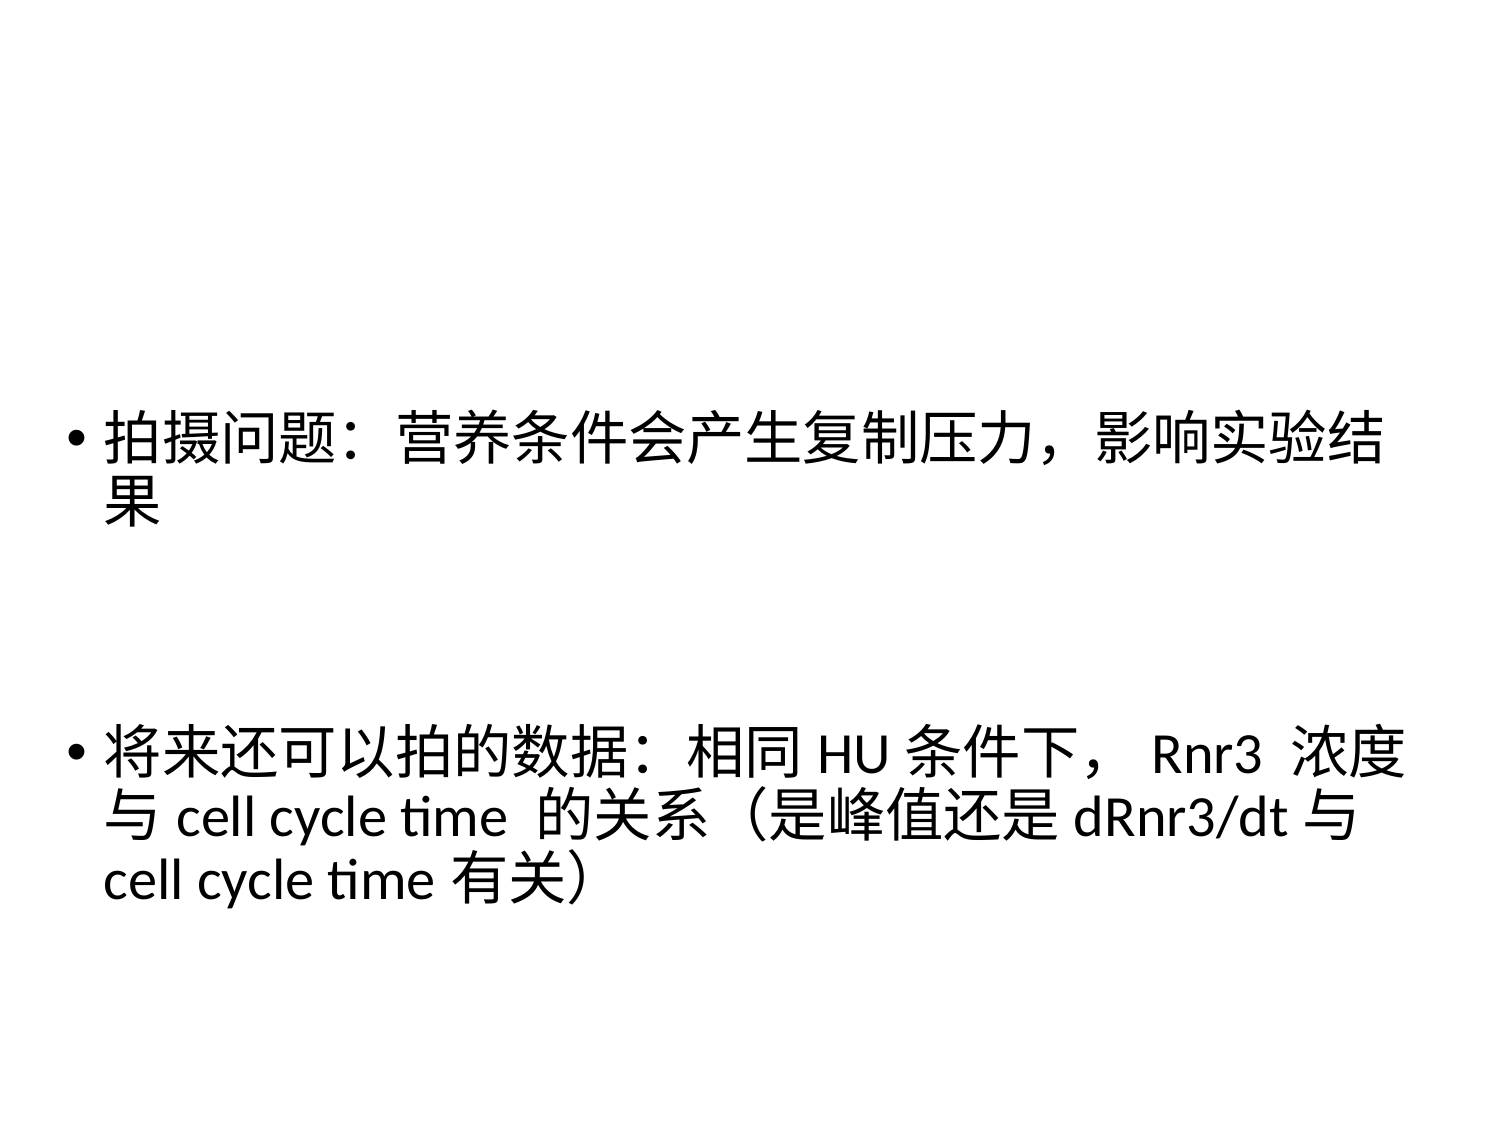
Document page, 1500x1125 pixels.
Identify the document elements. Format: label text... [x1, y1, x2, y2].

list 拍摄问题：营养条件会产生复制压力，影响实验结果 将来还可以拍的数据：相同HU条件下，Rnr3 浓度与cell cycle time 的关系（是峰值还是dRnr3/dt与cell cycle time有关） [51, 310, 1449, 1025]
